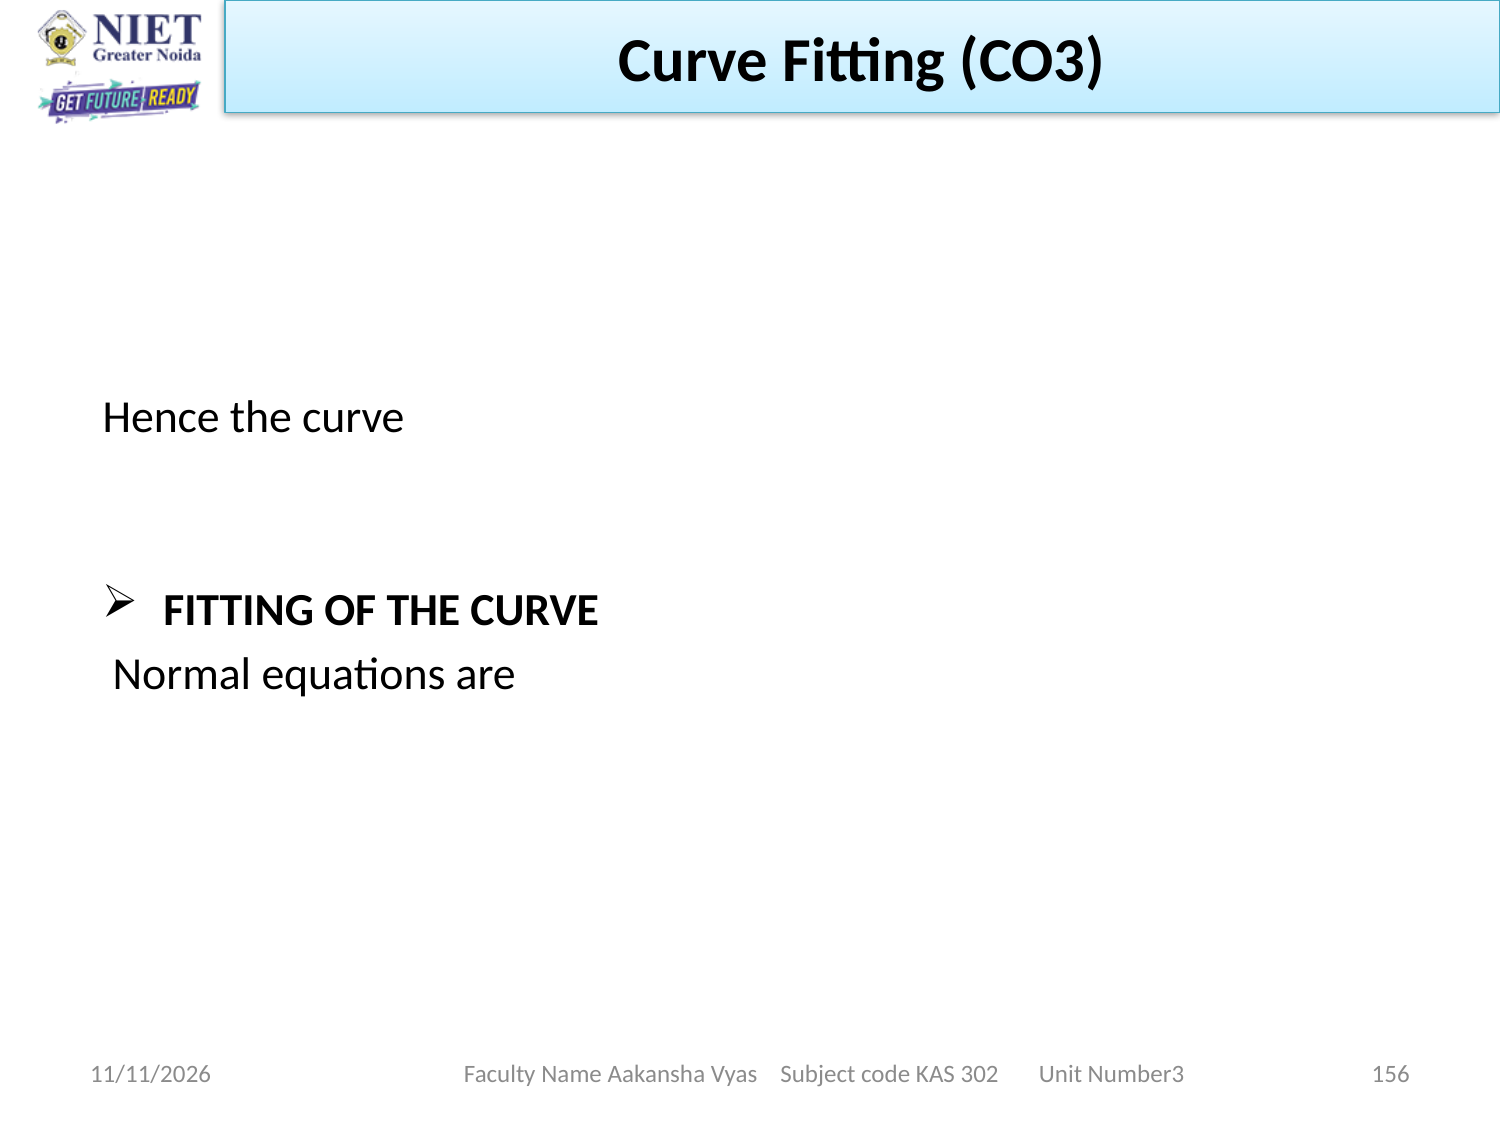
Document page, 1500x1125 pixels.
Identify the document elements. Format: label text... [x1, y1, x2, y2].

text_box Curve Fitting (CO3) [238, 0, 1500, 113]
picture [0, 0, 238, 135]
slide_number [75, 1042, 412, 1103]
footer Faculty Name Aakansha Vyas Subject code KAS 302 Unit Number3 [412, 1042, 1074, 1103]
slide_number 156 [1074, 1042, 1425, 1103]
